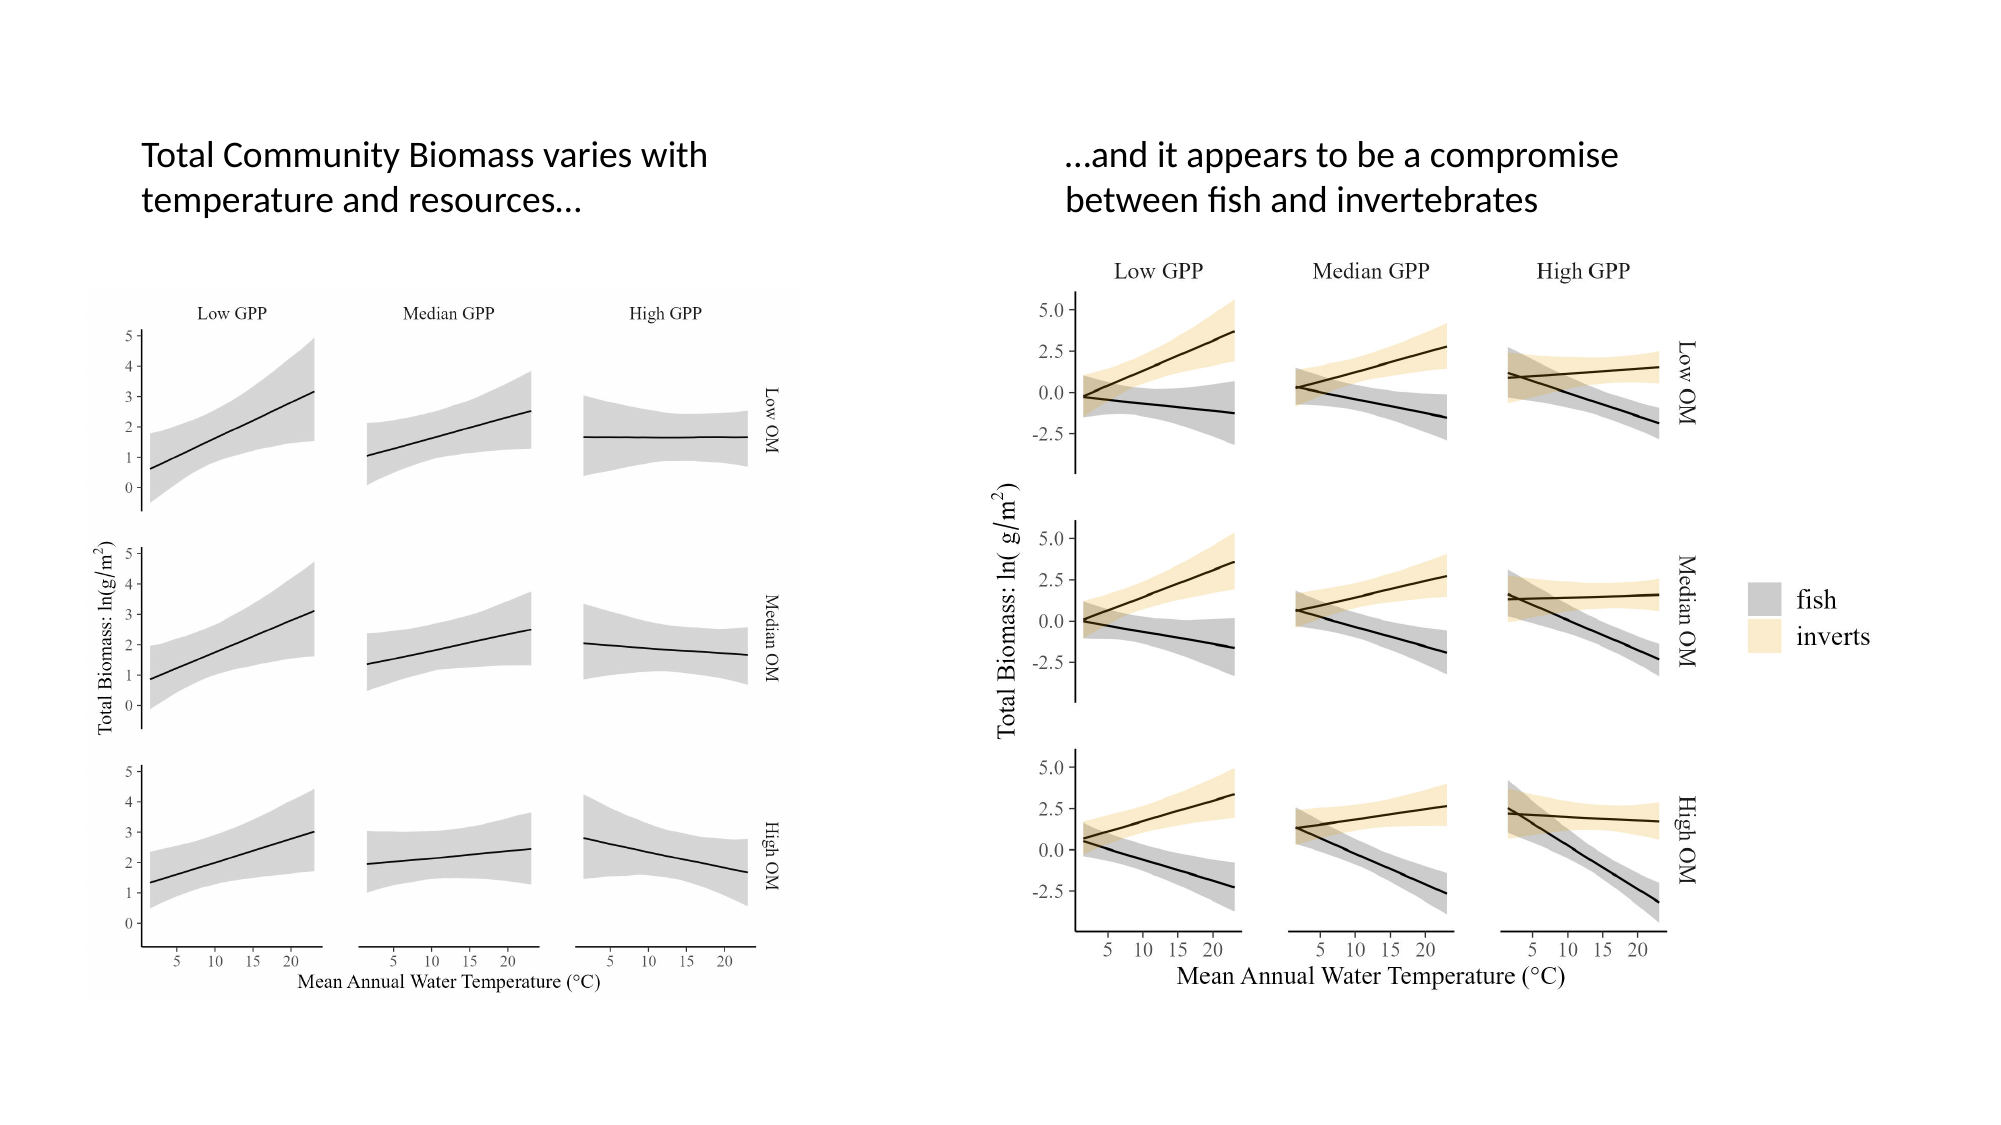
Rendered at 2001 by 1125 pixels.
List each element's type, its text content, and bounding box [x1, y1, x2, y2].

text_box Total Community Biomass varies with temperature and resources… [126, 123, 850, 228]
text_box …and it appears to be a compromise between fish and invertebrates [1050, 123, 1773, 228]
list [83, 287, 798, 1002]
picture [978, 237, 1896, 1002]
